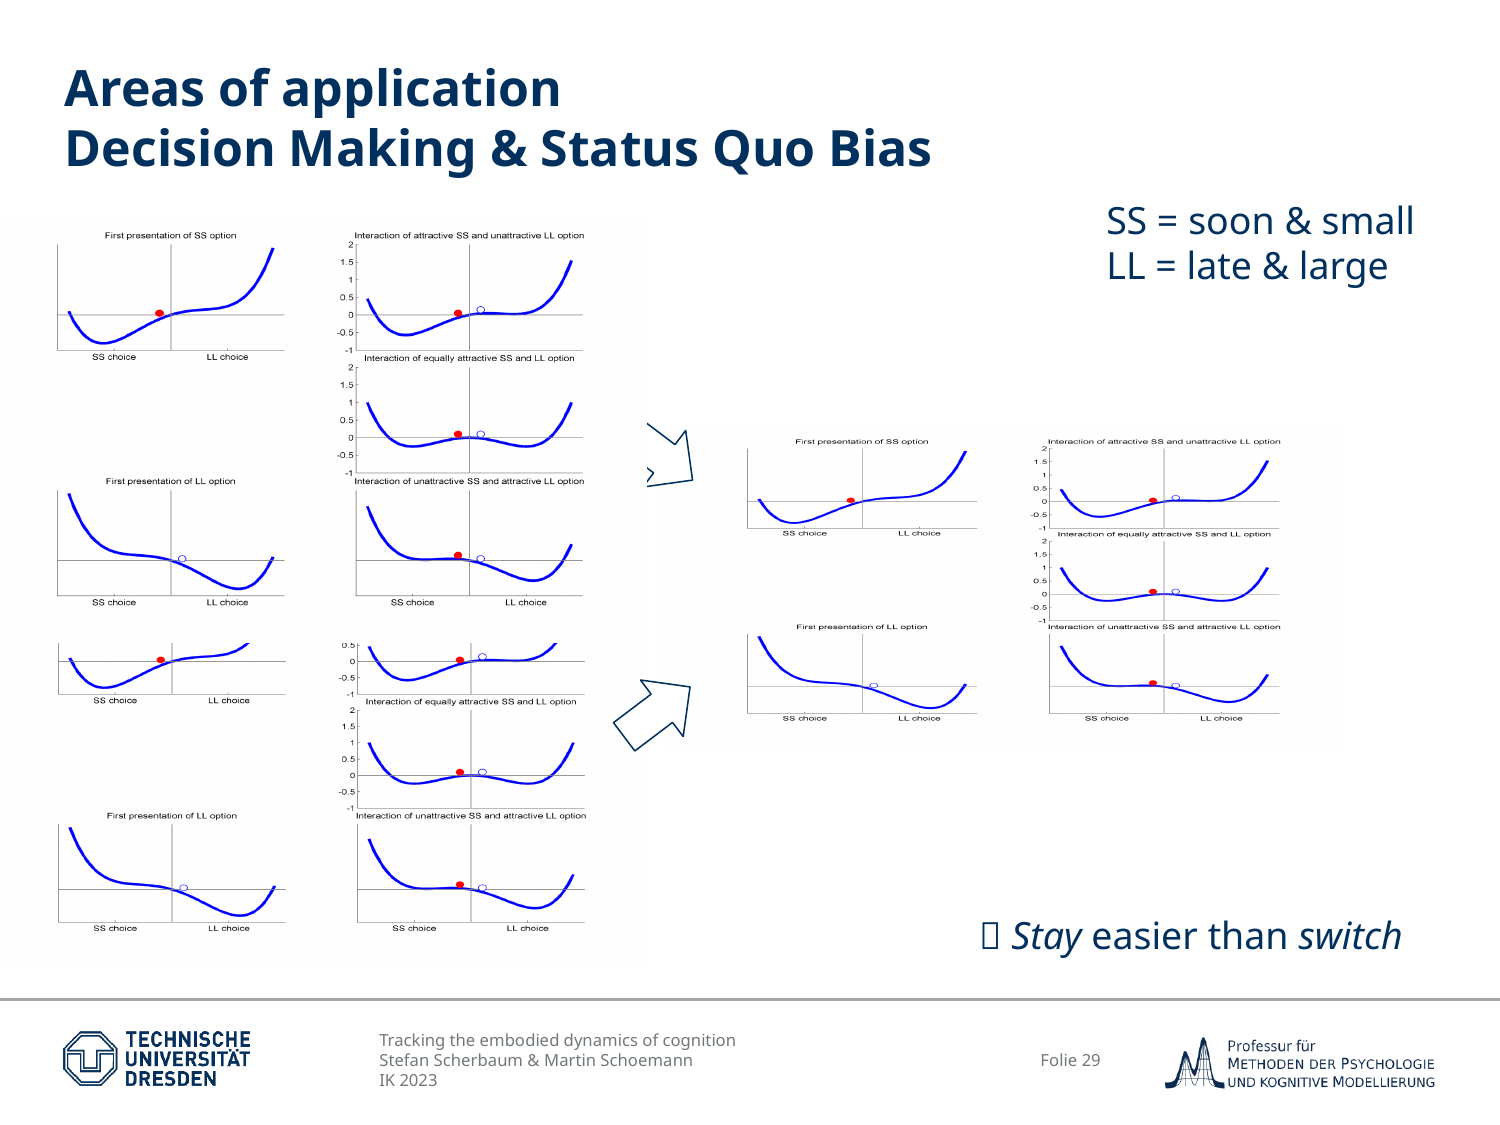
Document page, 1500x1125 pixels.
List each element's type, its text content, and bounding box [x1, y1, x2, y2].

text_box [647, 423, 658, 487]
title Areas of application Decision Making & Status Quo Bias [64, 56, 1437, 190]
text_box [649, 681, 658, 741]
picture [1164, 1035, 1437, 1090]
picture [63, 1031, 250, 1086]
picture [658, 424, 1344, 750]
picture [0, 212, 649, 966]
text_box  Stay easier than switch [964, 904, 1418, 965]
text_box SS = soon & small LL = late & large [1091, 189, 1431, 294]
